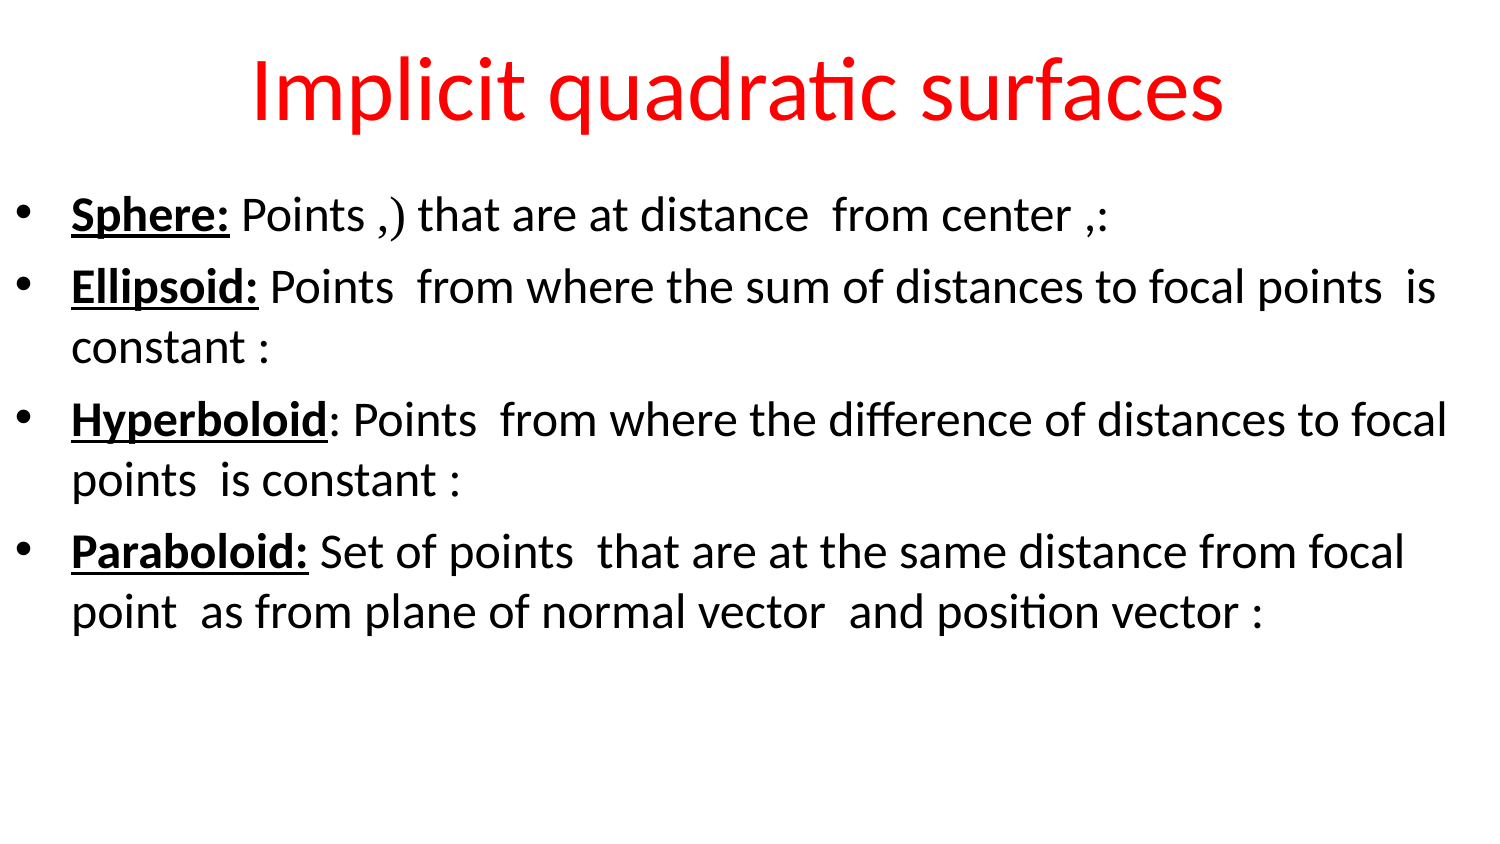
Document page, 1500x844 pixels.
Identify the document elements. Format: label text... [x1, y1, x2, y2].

title Implicit quadratic surfaces [101, 0, 1377, 178]
